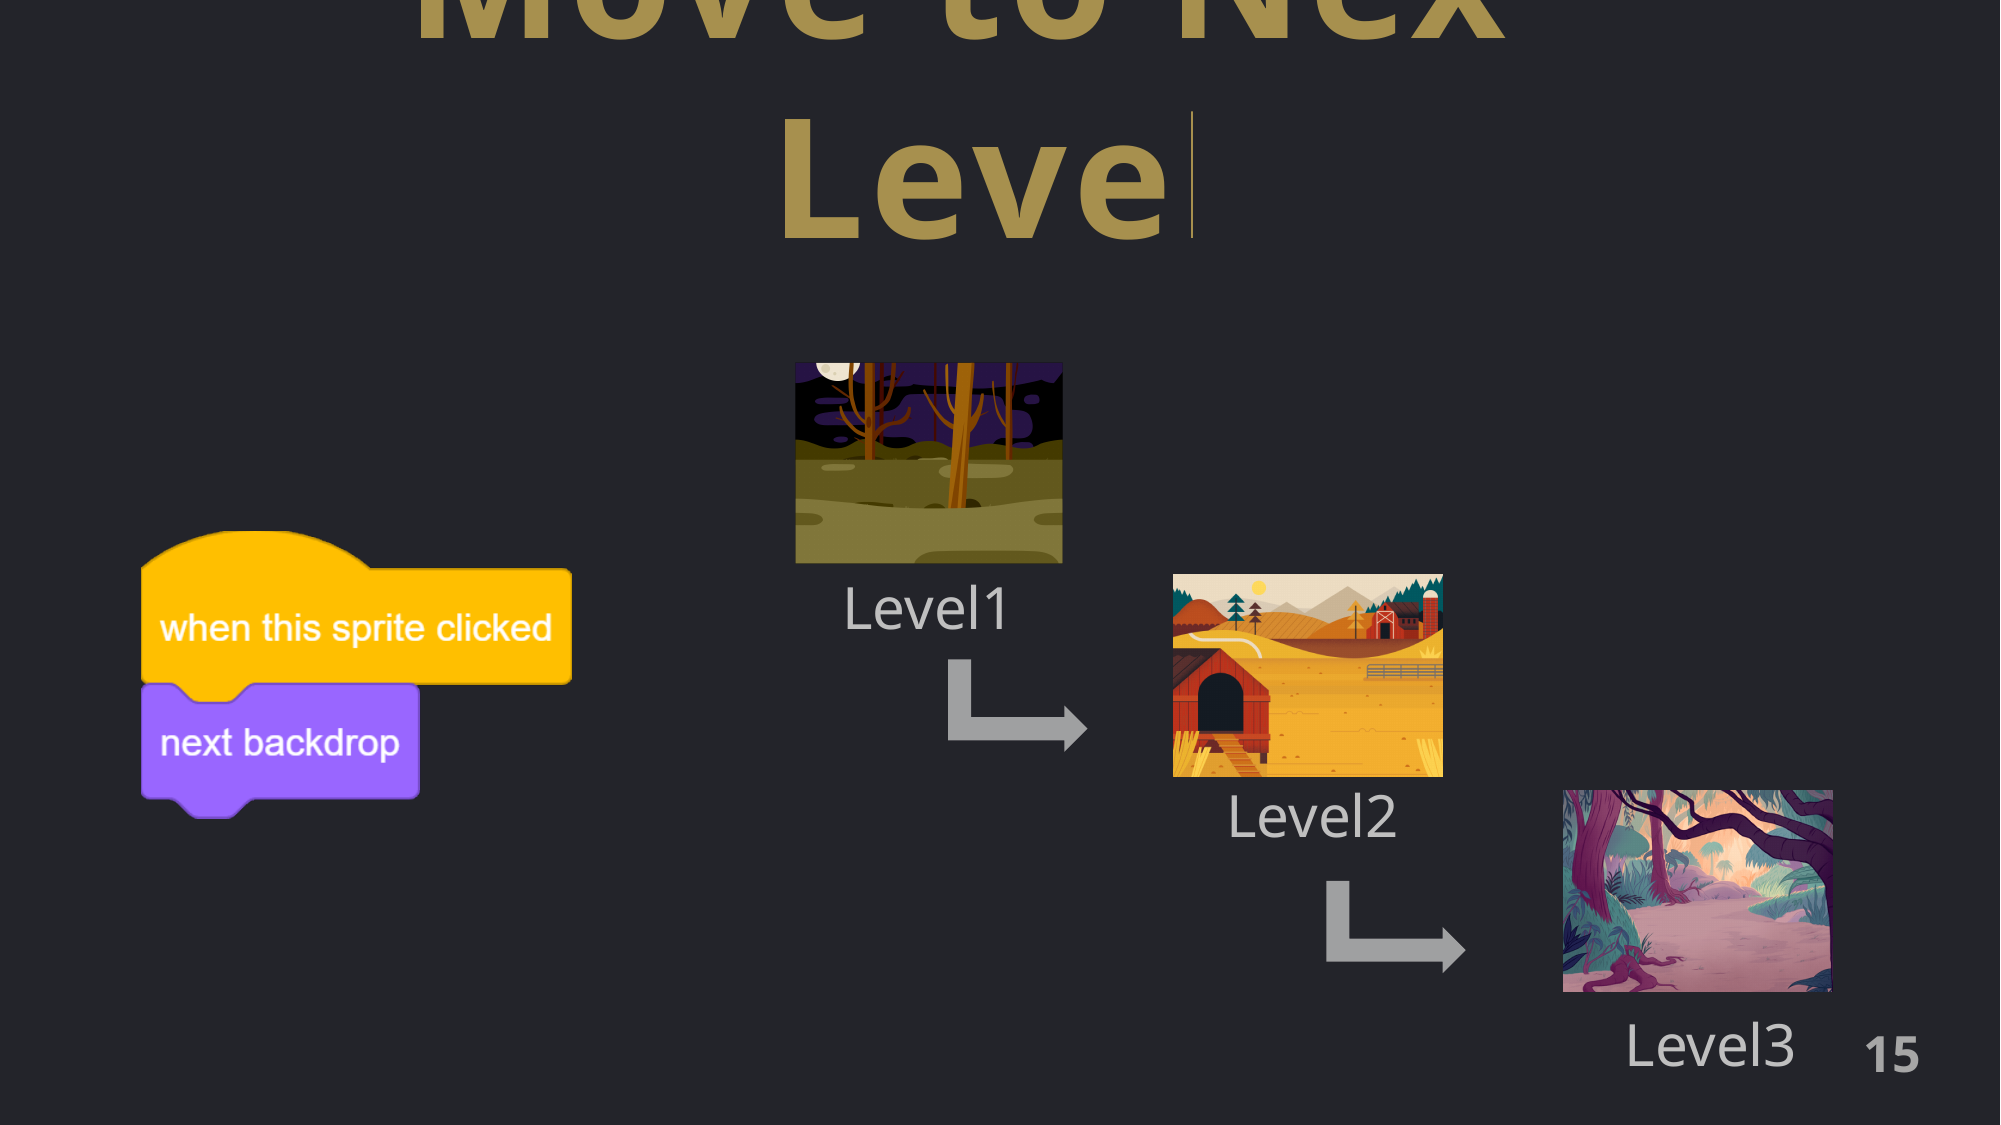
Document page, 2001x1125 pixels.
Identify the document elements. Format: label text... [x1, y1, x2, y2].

text_box Level2 [1193, 777, 1433, 857]
text_box Level3 [1591, 1000, 1831, 1086]
text_box [947, 658, 1089, 755]
text_box Move to Next Level [364, 23, 1636, 287]
picture [1563, 790, 1833, 992]
text_box [1325, 879, 1468, 976]
picture [1173, 574, 1443, 777]
text_box Level1 [809, 564, 1049, 649]
slide_number 15 [1485, 1026, 1936, 1087]
picture [794, 362, 1063, 564]
picture [140, 531, 572, 819]
text_box [0, 0, 2000, 1125]
